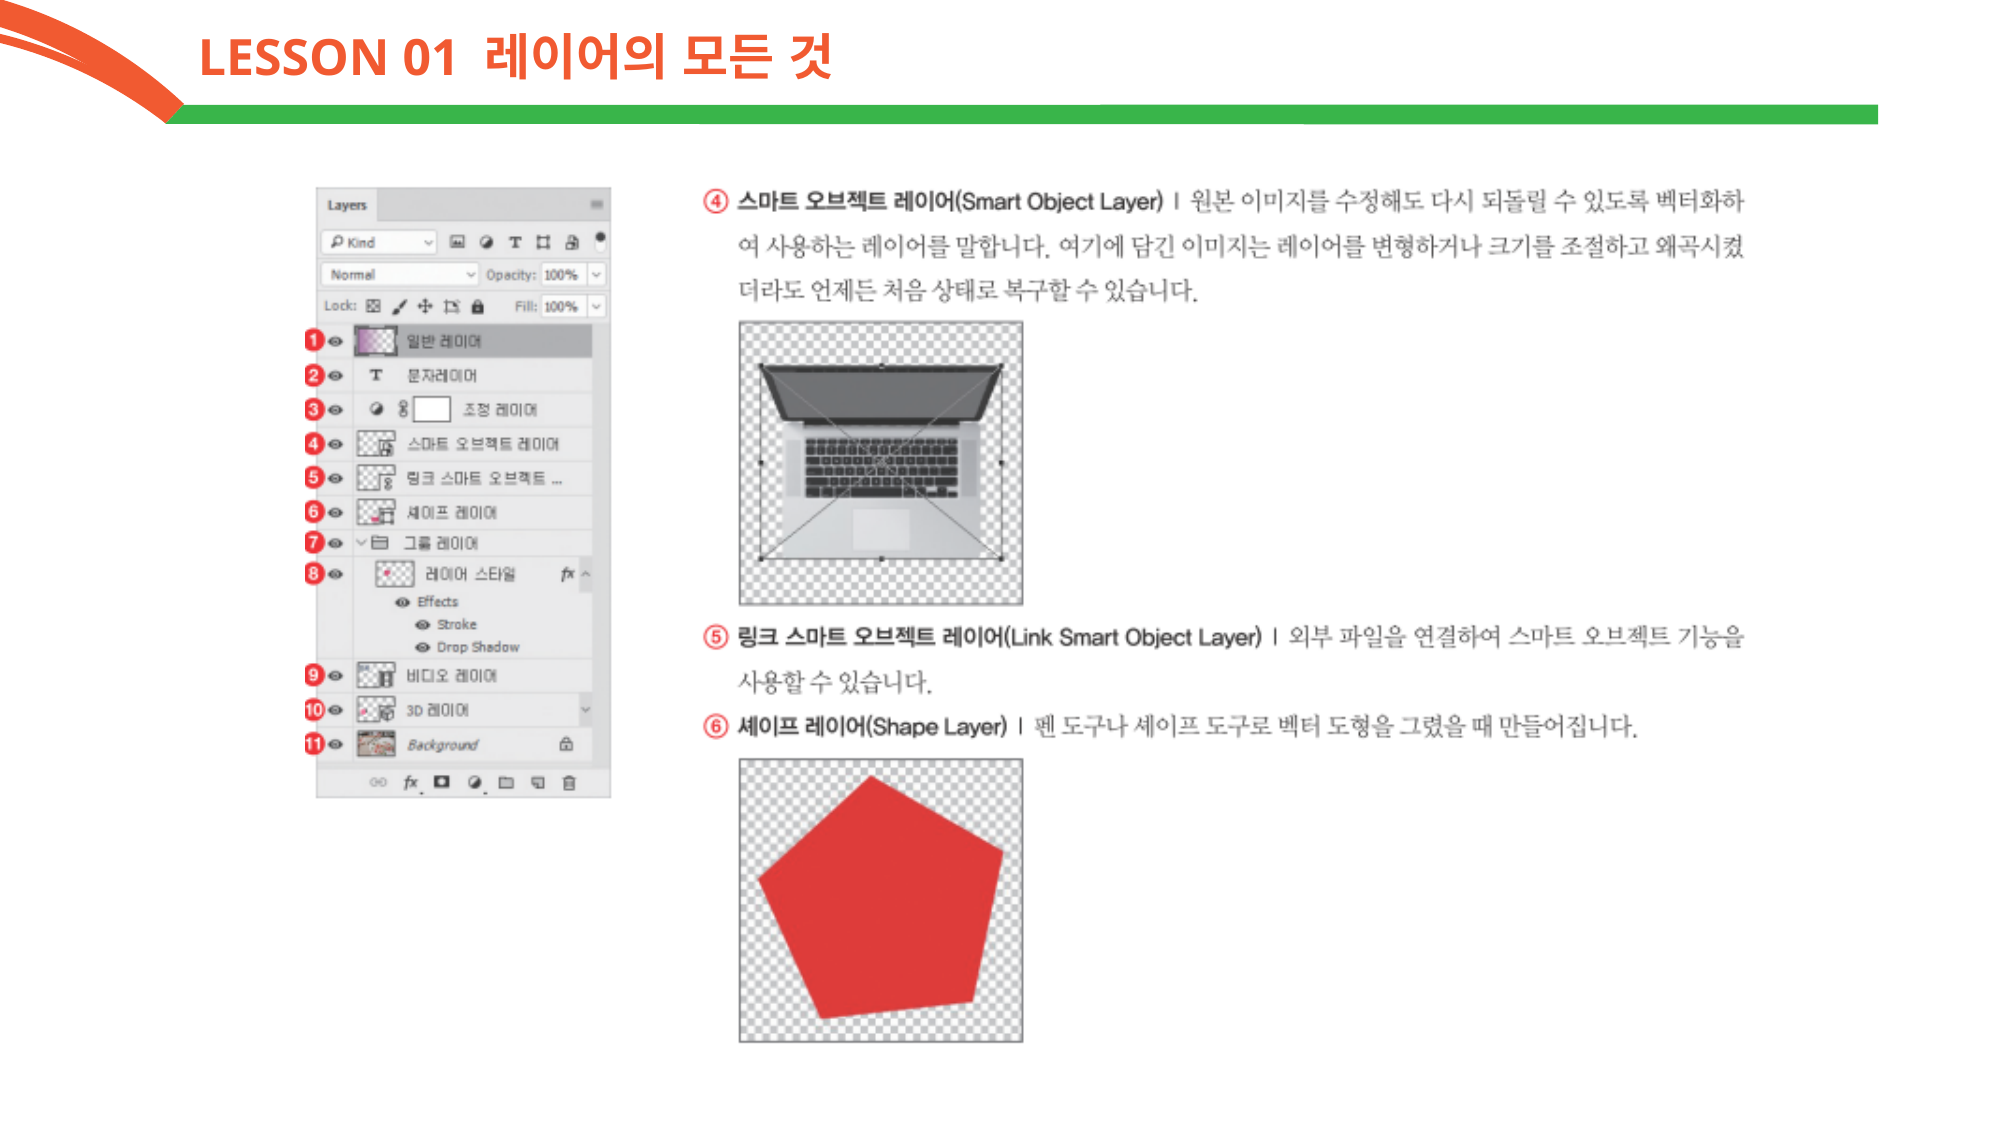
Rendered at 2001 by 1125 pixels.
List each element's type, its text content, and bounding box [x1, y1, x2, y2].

picture [305, 182, 623, 810]
picture [700, 182, 1754, 1047]
title LESSON 01 레이어의 모든 것 [183, 24, 1836, 95]
